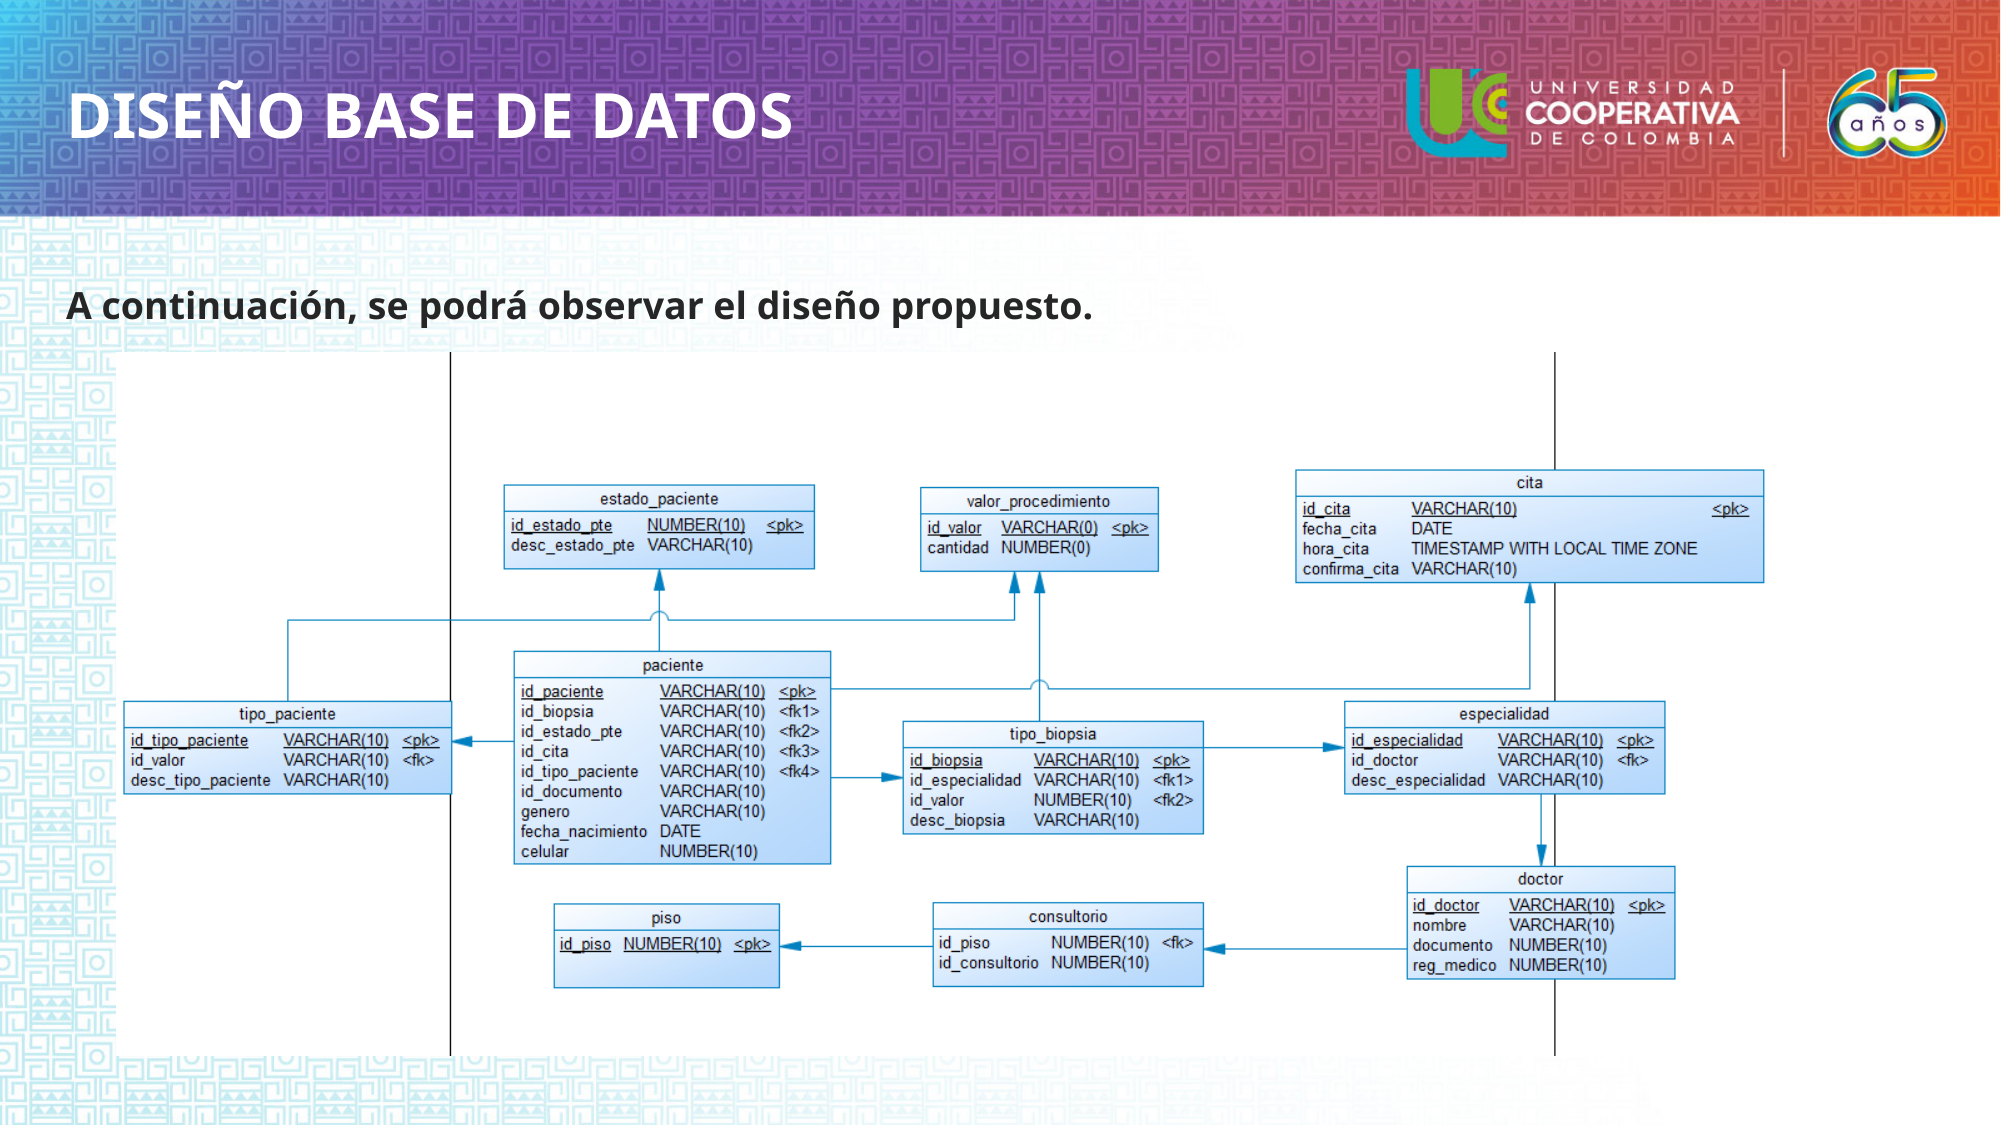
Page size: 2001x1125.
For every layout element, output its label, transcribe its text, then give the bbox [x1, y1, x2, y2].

picture [0, 0, 2001, 1125]
text_box A continuación, se podrá observar el diseño propuesto. [51, 274, 1895, 335]
text_box DISEÑO BASE DE DATOS [51, 68, 1497, 159]
